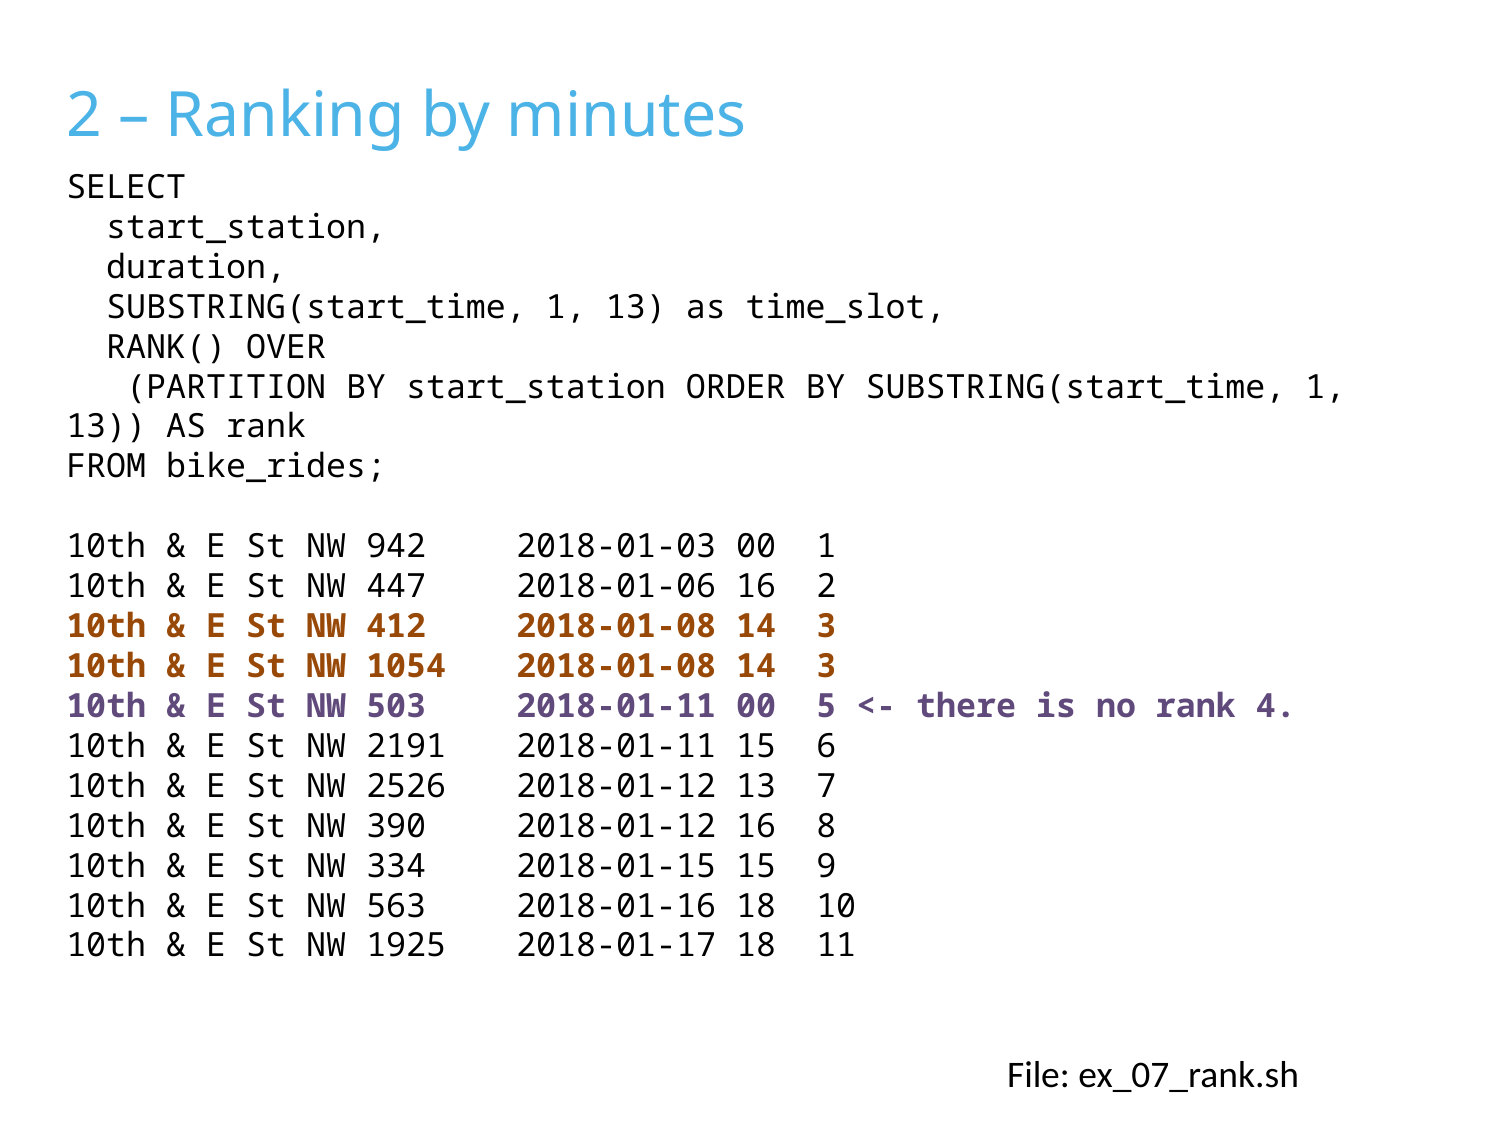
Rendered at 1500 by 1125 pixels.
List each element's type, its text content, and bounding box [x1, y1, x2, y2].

text_box SELECT start_station, duration, SUBSTRING(start_time, 1, 13) as time_slot, RANK() OVER (PARTITION BY start_station ORDER BY SUBSTRING(start_time, 1, 13)) AS rank FROM bike_rides; ﻿10th & E St NW 942 2018-01-03 00 1 10th & E St NW 447 2018-01-06 16 2 10th & E St NW 412 2018-01-08 14 3 10th & E St NW 1054 2018-01-08 14 3 10th & E St NW 503 2018-01-11 00 5 <- there is no rank 4. 10th & E St NW 2191 2018-01-11 15 6 10th & E St NW 2526 2018-01-12 13 7 10th & E St NW 390 2018-01-12 16 8 10th & E St NW 334 2018-01-15 15 9 10th & E St NW 563 2018-01-16 18 10 10th & E St NW 1925 2018-01-17 18 11 [51, 157, 1449, 1011]
text_box File: ex_07_rank.sh [992, 1042, 1315, 1103]
text_box 2 – Ranking by minutes [51, 69, 1413, 157]
